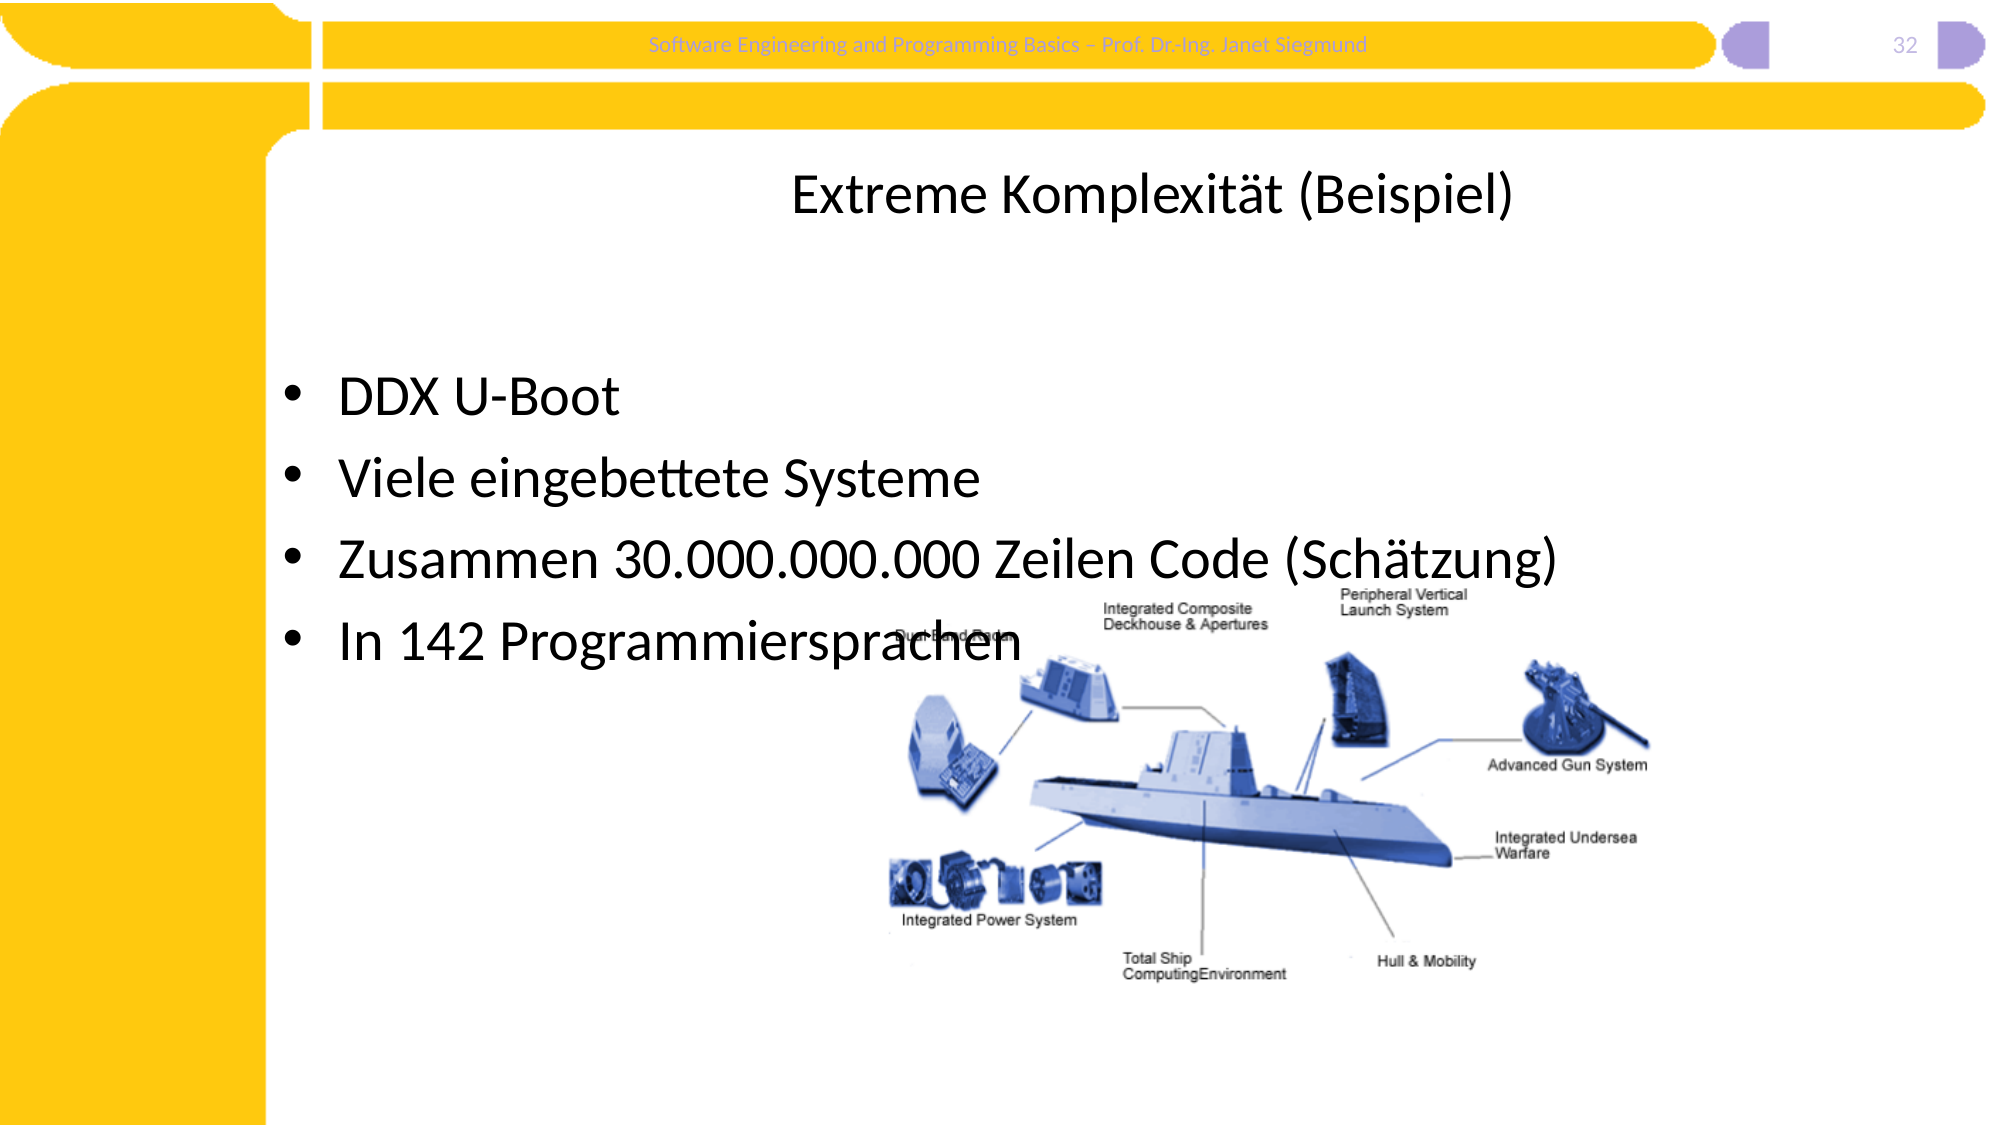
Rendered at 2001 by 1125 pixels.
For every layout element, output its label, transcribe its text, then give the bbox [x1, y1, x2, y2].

list DDX U-Boot Viele eingebettete Systeme Zusammen 30.000.000.000 Zeilen Code (Schätzung) In 142 Programmiersprachen [267, 349, 1993, 1104]
title Extreme Komplexität (Beispiel) [350, 137, 1957, 243]
slide_number 32 [1767, 20, 1934, 67]
picture [0, 3, 1999, 1125]
